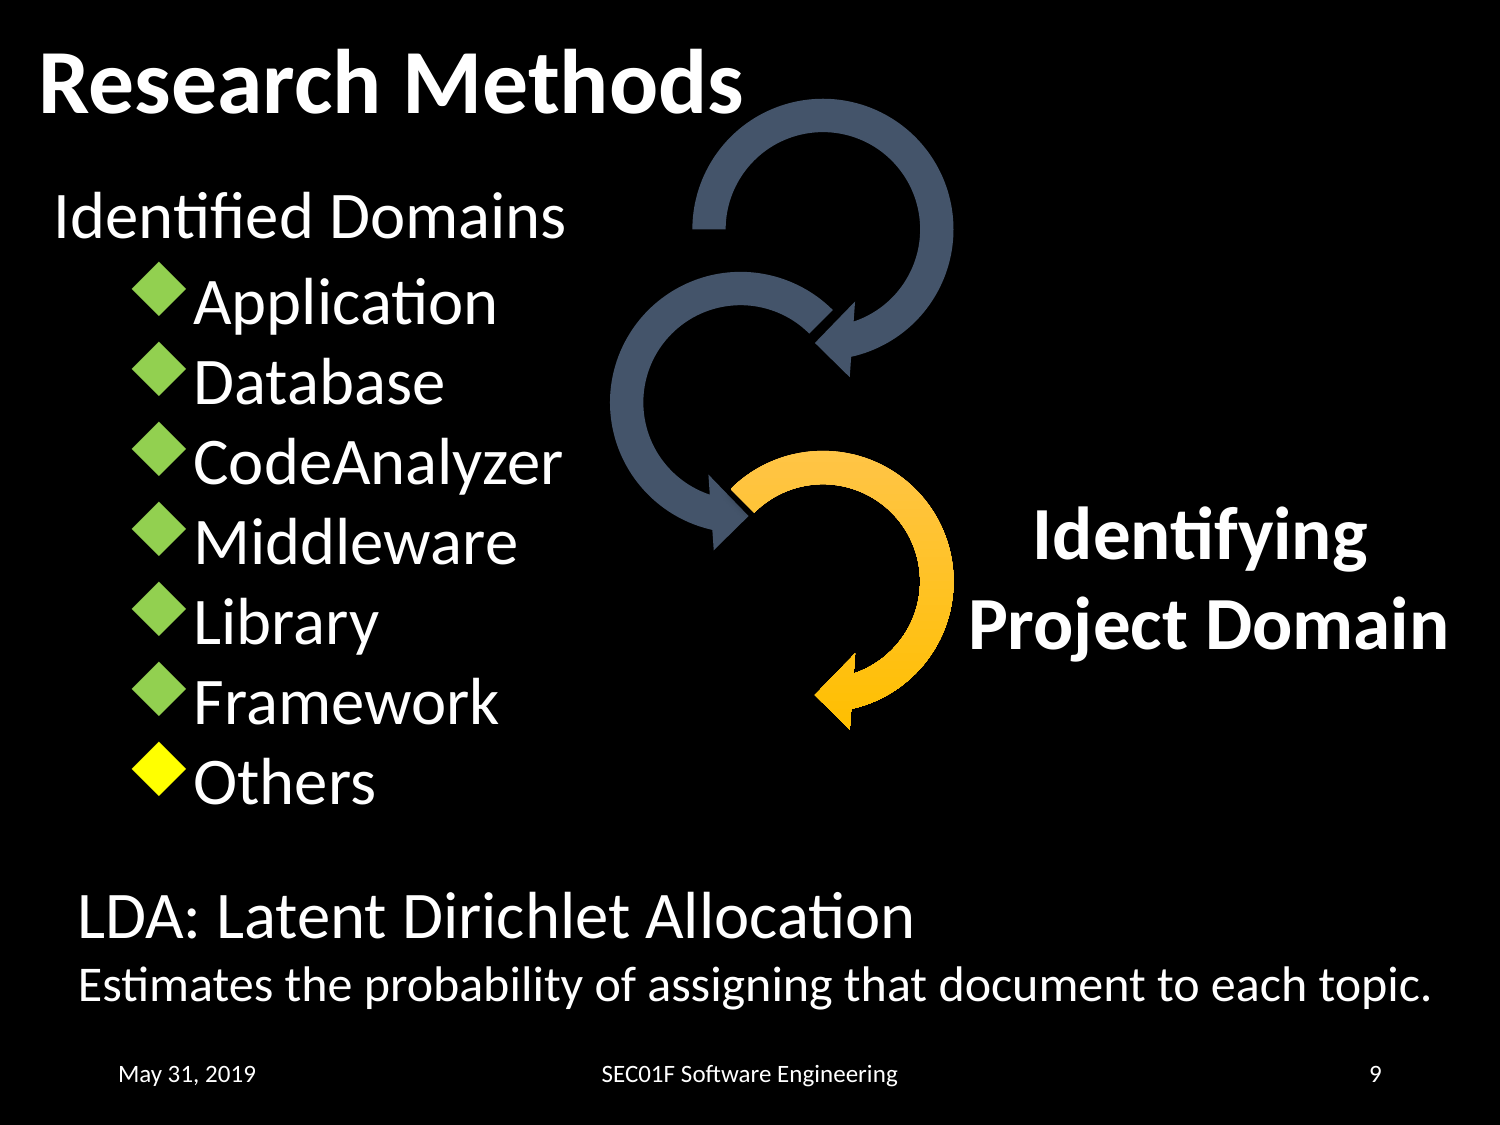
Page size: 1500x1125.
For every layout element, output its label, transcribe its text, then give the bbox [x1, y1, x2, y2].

text_box Application Database CodeAnalyzer Middleware Library Framework Others [112, 250, 580, 825]
text_box Research Methods [23, 14, 760, 140]
slide_number 8 [1059, 1042, 1397, 1103]
text_box LDA: Latent Dirichlet Allocation [62, 864, 932, 959]
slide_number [103, 1042, 441, 1103]
text_box [692, 98, 954, 378]
text_box [609, 271, 833, 551]
footer SEC01F Software Engineering [496, 1042, 1004, 1103]
text_box Identifying Project Domain [953, 477, 1465, 673]
text_box [730, 450, 954, 730]
text_box Identified Domains [39, 164, 582, 260]
text_box Estimates the probability of assigning that document to each topic. [63, 943, 1449, 1019]
